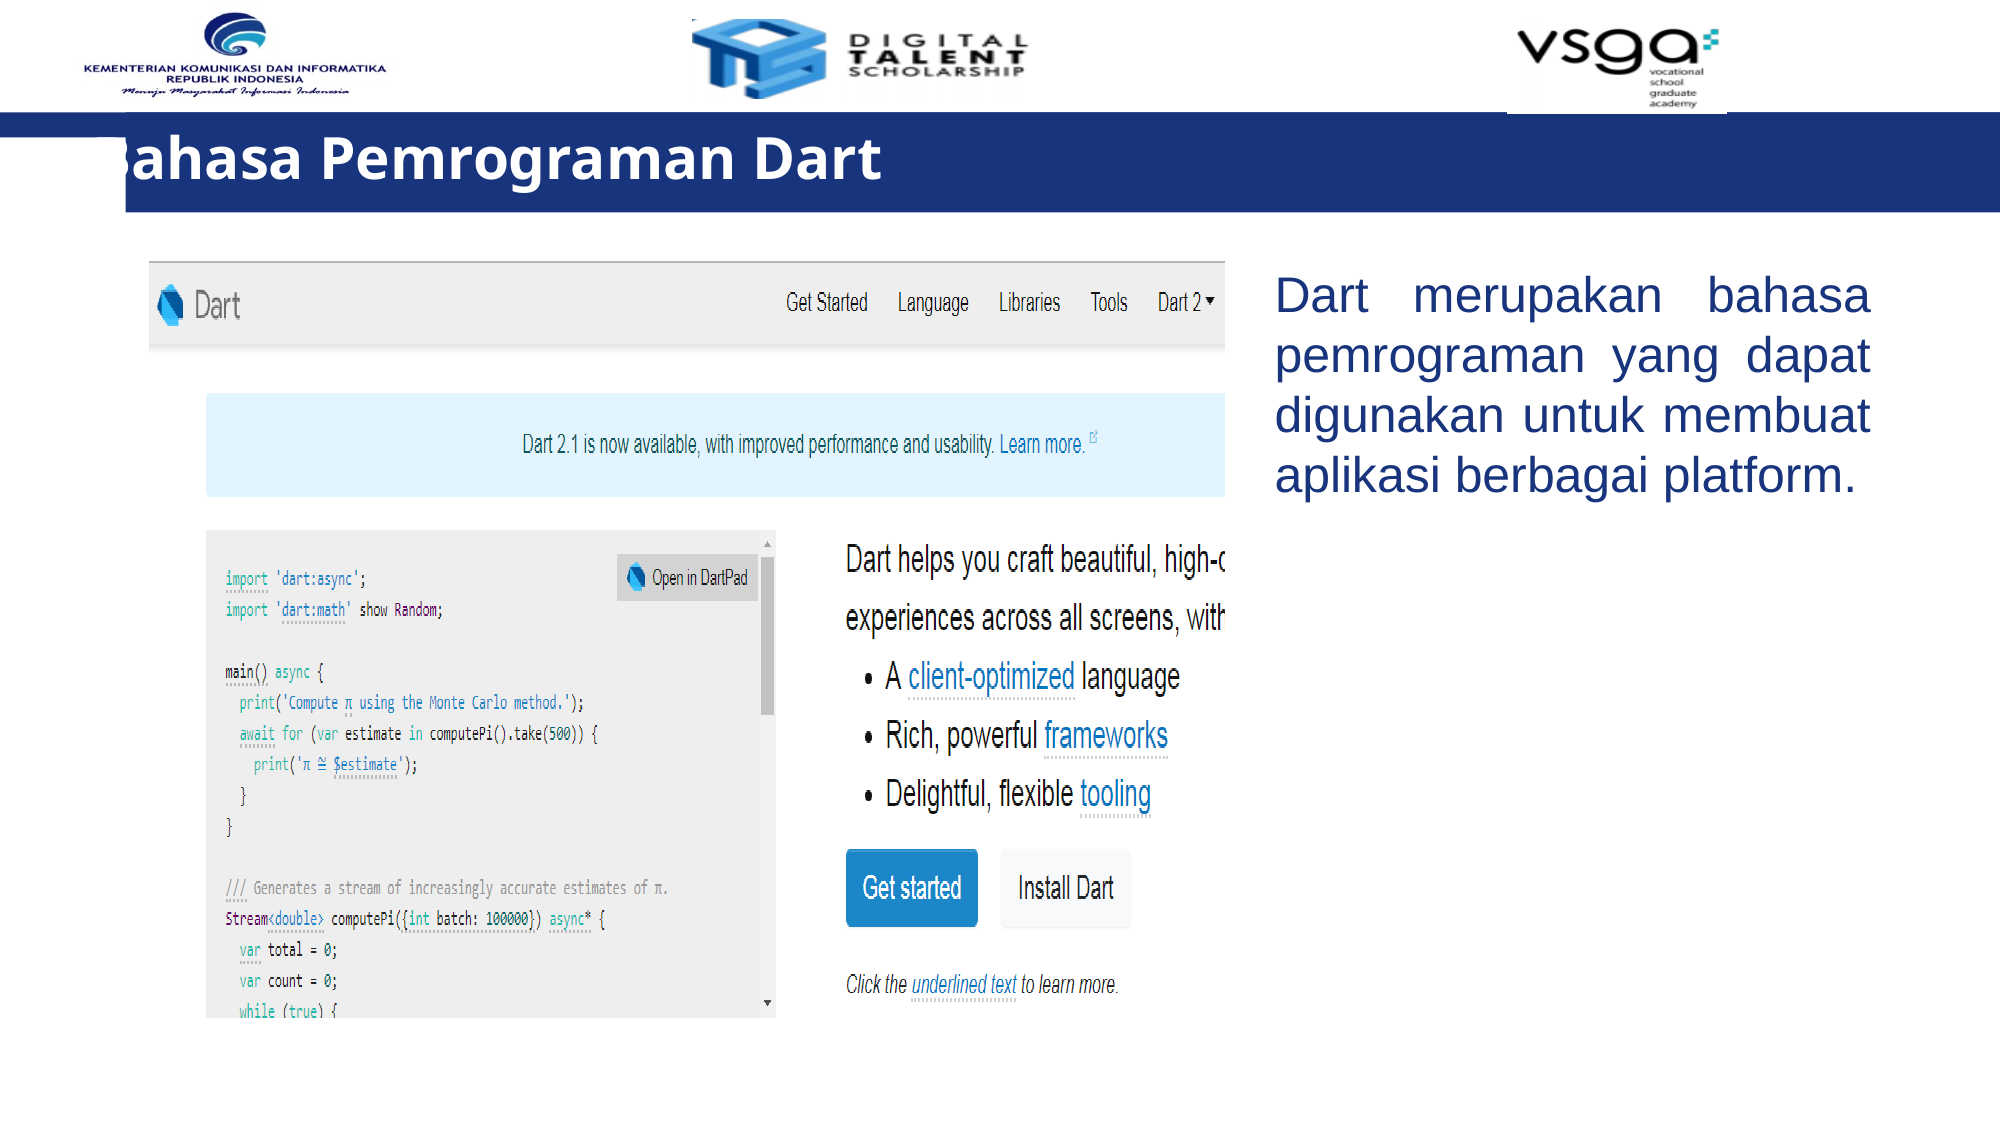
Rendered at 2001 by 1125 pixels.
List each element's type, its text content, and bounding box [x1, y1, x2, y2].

picture [692, 19, 1036, 99]
picture [149, 255, 1225, 1116]
picture [1507, 20, 1727, 114]
picture [66, 5, 399, 100]
text_box Dart merupakan bahasa pemrograman yang dapat digunakan untuk membuat aplikasi berbagai platform. [1259, 255, 1886, 511]
text_box Bahasa Pemrograman Dart [77, 113, 898, 199]
